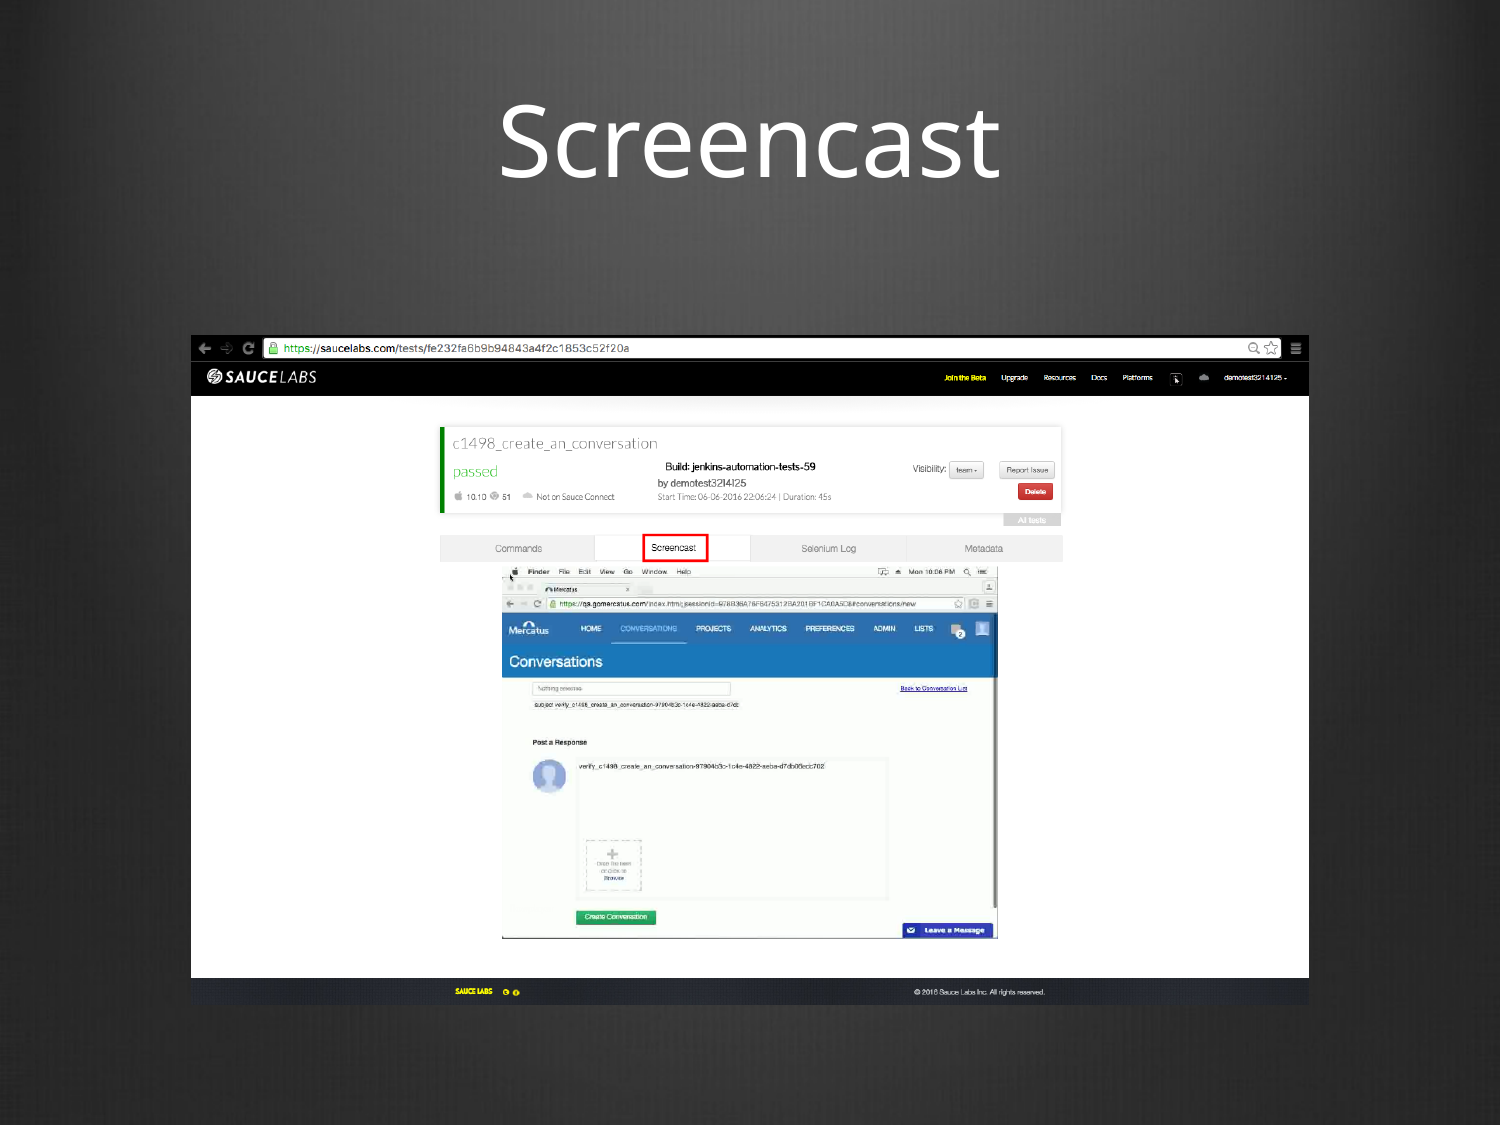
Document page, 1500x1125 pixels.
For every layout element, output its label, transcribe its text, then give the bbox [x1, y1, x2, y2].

title Screencast [112, 19, 1388, 255]
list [191, 306, 1309, 1005]
